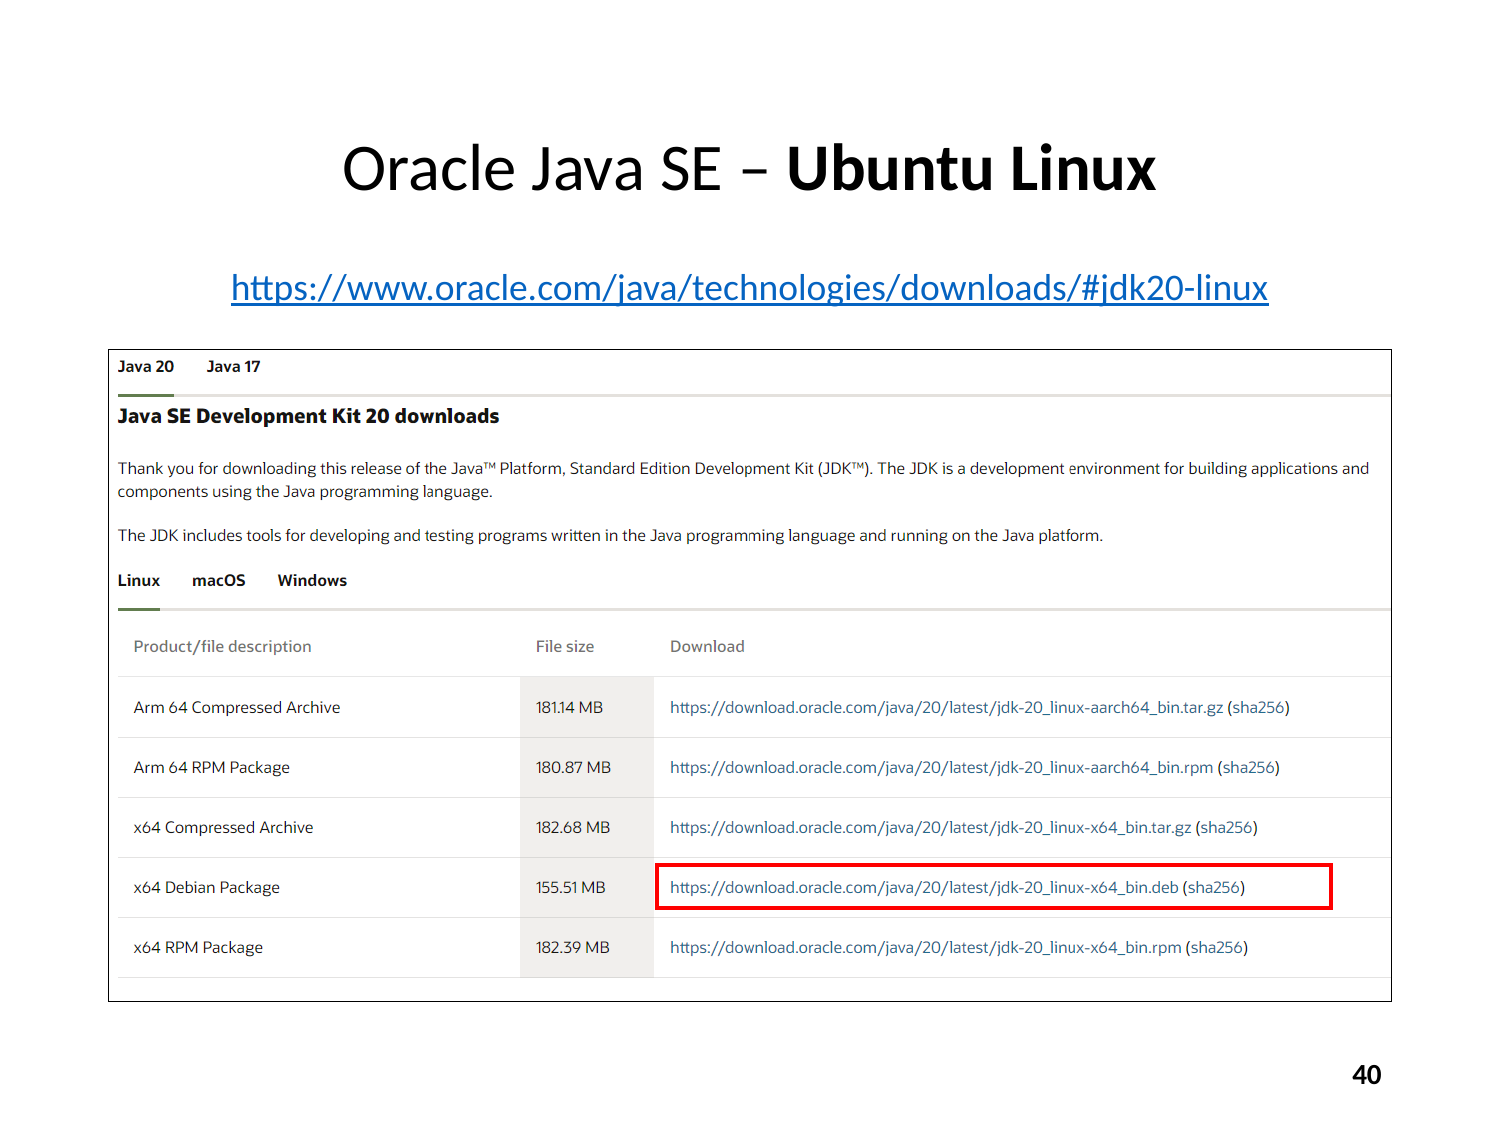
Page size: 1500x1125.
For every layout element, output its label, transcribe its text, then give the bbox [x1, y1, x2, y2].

picture [107, 349, 1392, 1002]
text_box https://www.oracle.com/java/technologies/downloads/#jdk20-linux [199, 255, 1301, 316]
title Oracle Java SE – Ubuntu Linux [103, 59, 1397, 278]
slide_number 40 [1059, 1042, 1397, 1103]
